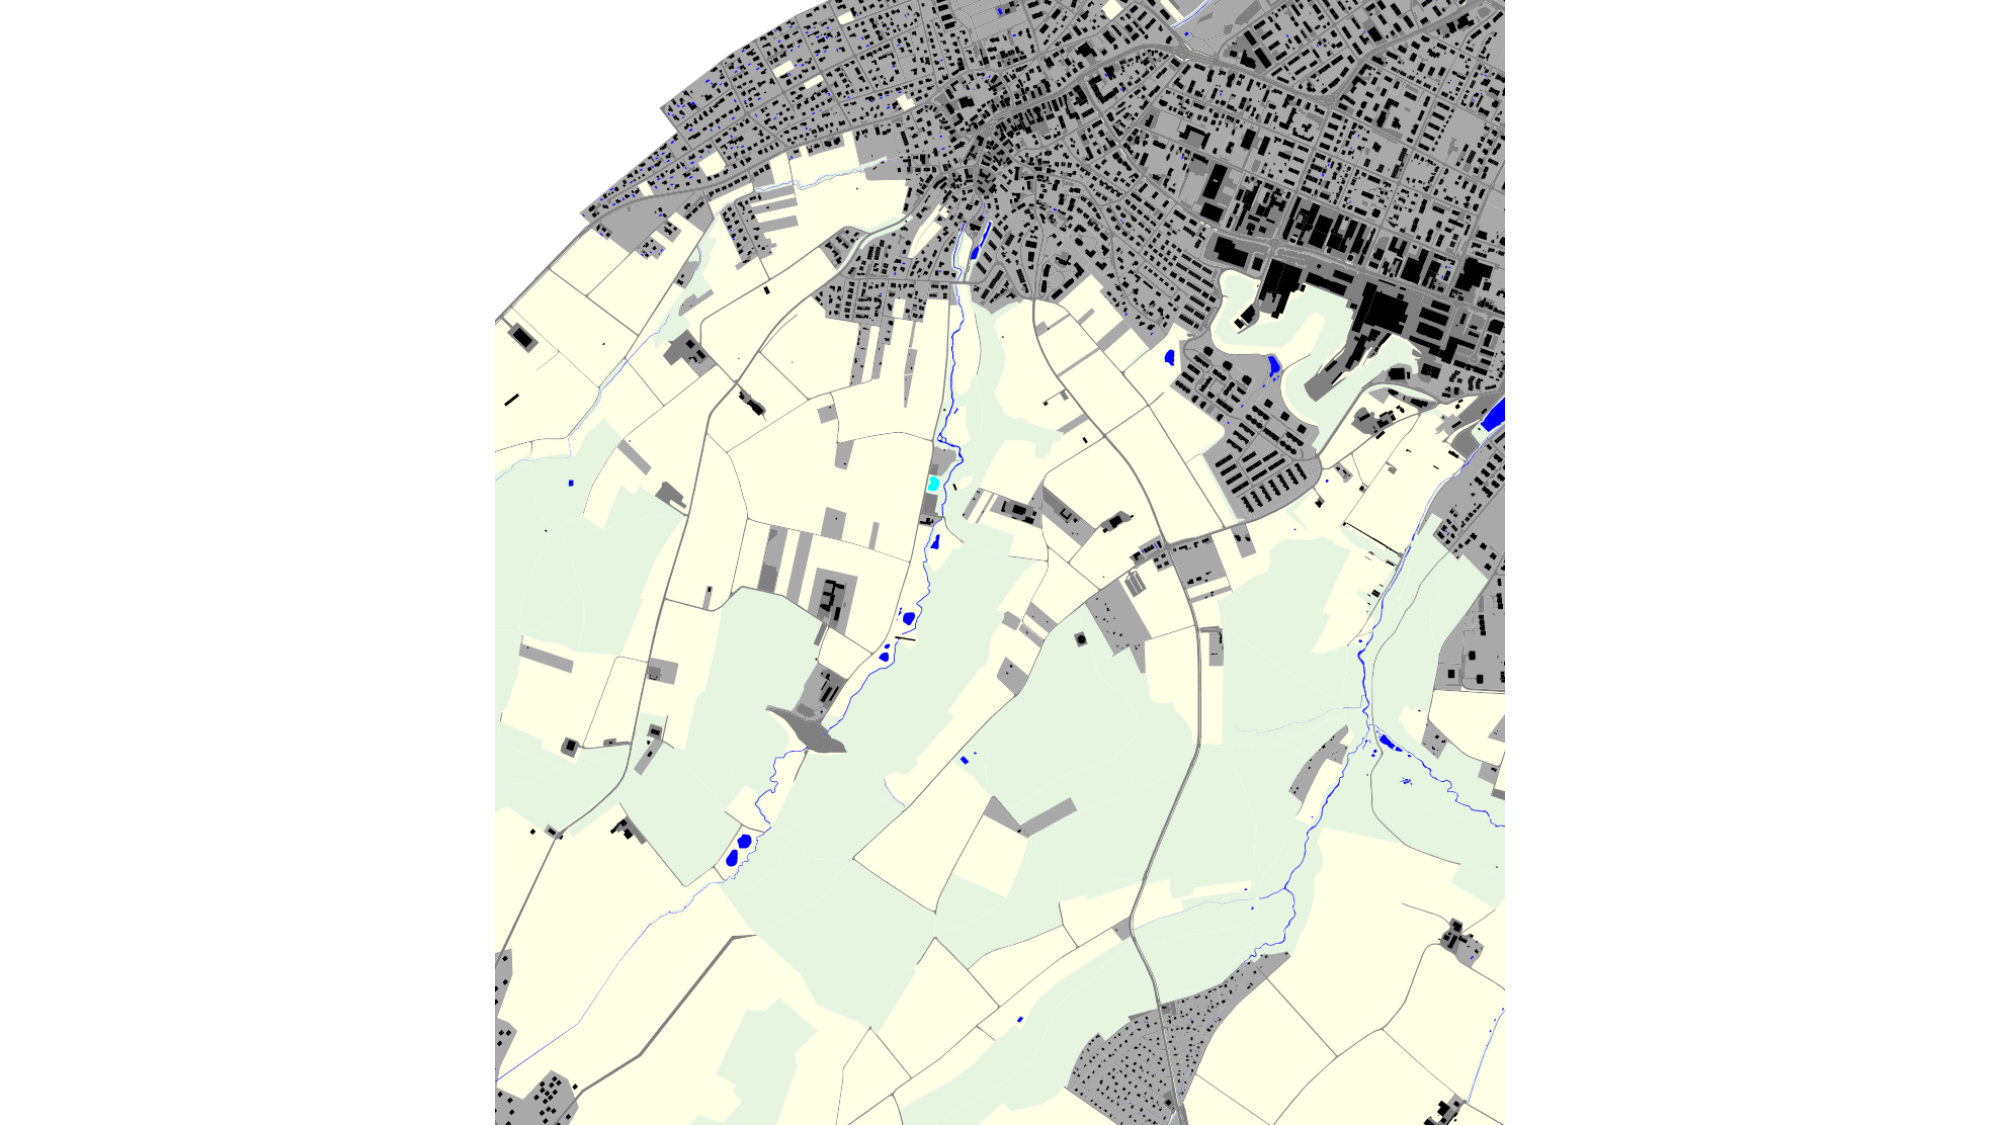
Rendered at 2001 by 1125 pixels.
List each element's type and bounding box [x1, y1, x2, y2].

list [495, 0, 1505, 1125]
